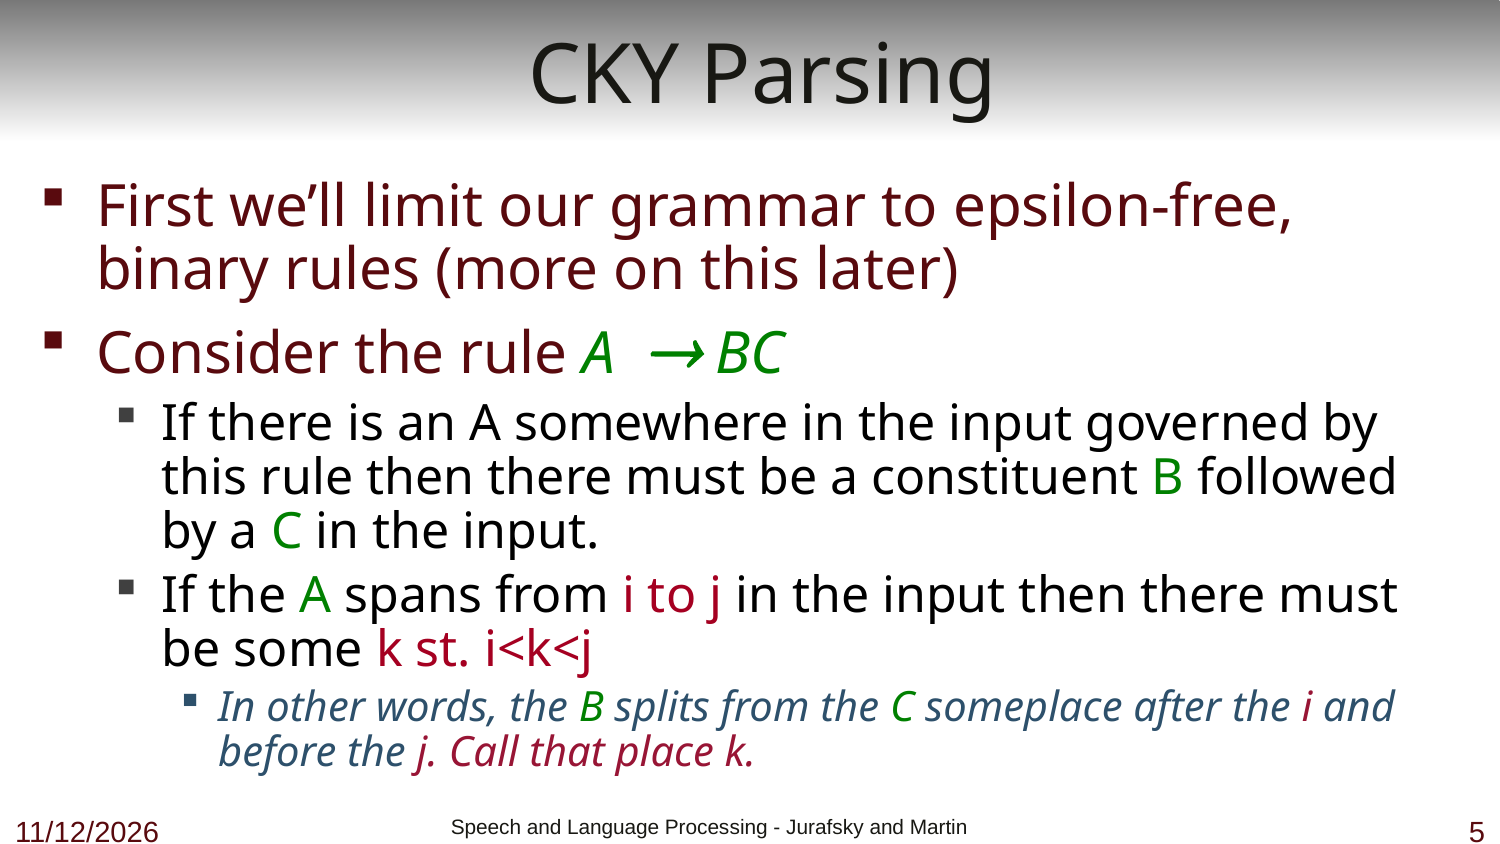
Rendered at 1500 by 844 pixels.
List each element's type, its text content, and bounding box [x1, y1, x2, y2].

title CKY Parsing [125, 0, 1400, 141]
slide_number 5 [1424, 806, 1500, 844]
list First we’ll limit our grammar to epsilon-free, binary rules (more on this later) Consider the rule A  BC If there is an A somewhere in the input governed by this rule then there must be a constituent B followed by a C in the input. If the A spans from i to j in the input then there must be some k st. i<k<j In other words, the B splits from the C someplace after the i and before the j. Call that place k. [24, 168, 1463, 704]
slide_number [0, 806, 199, 844]
footer Speech and Language Processing - Jurafsky and Martin [199, 806, 1424, 844]
